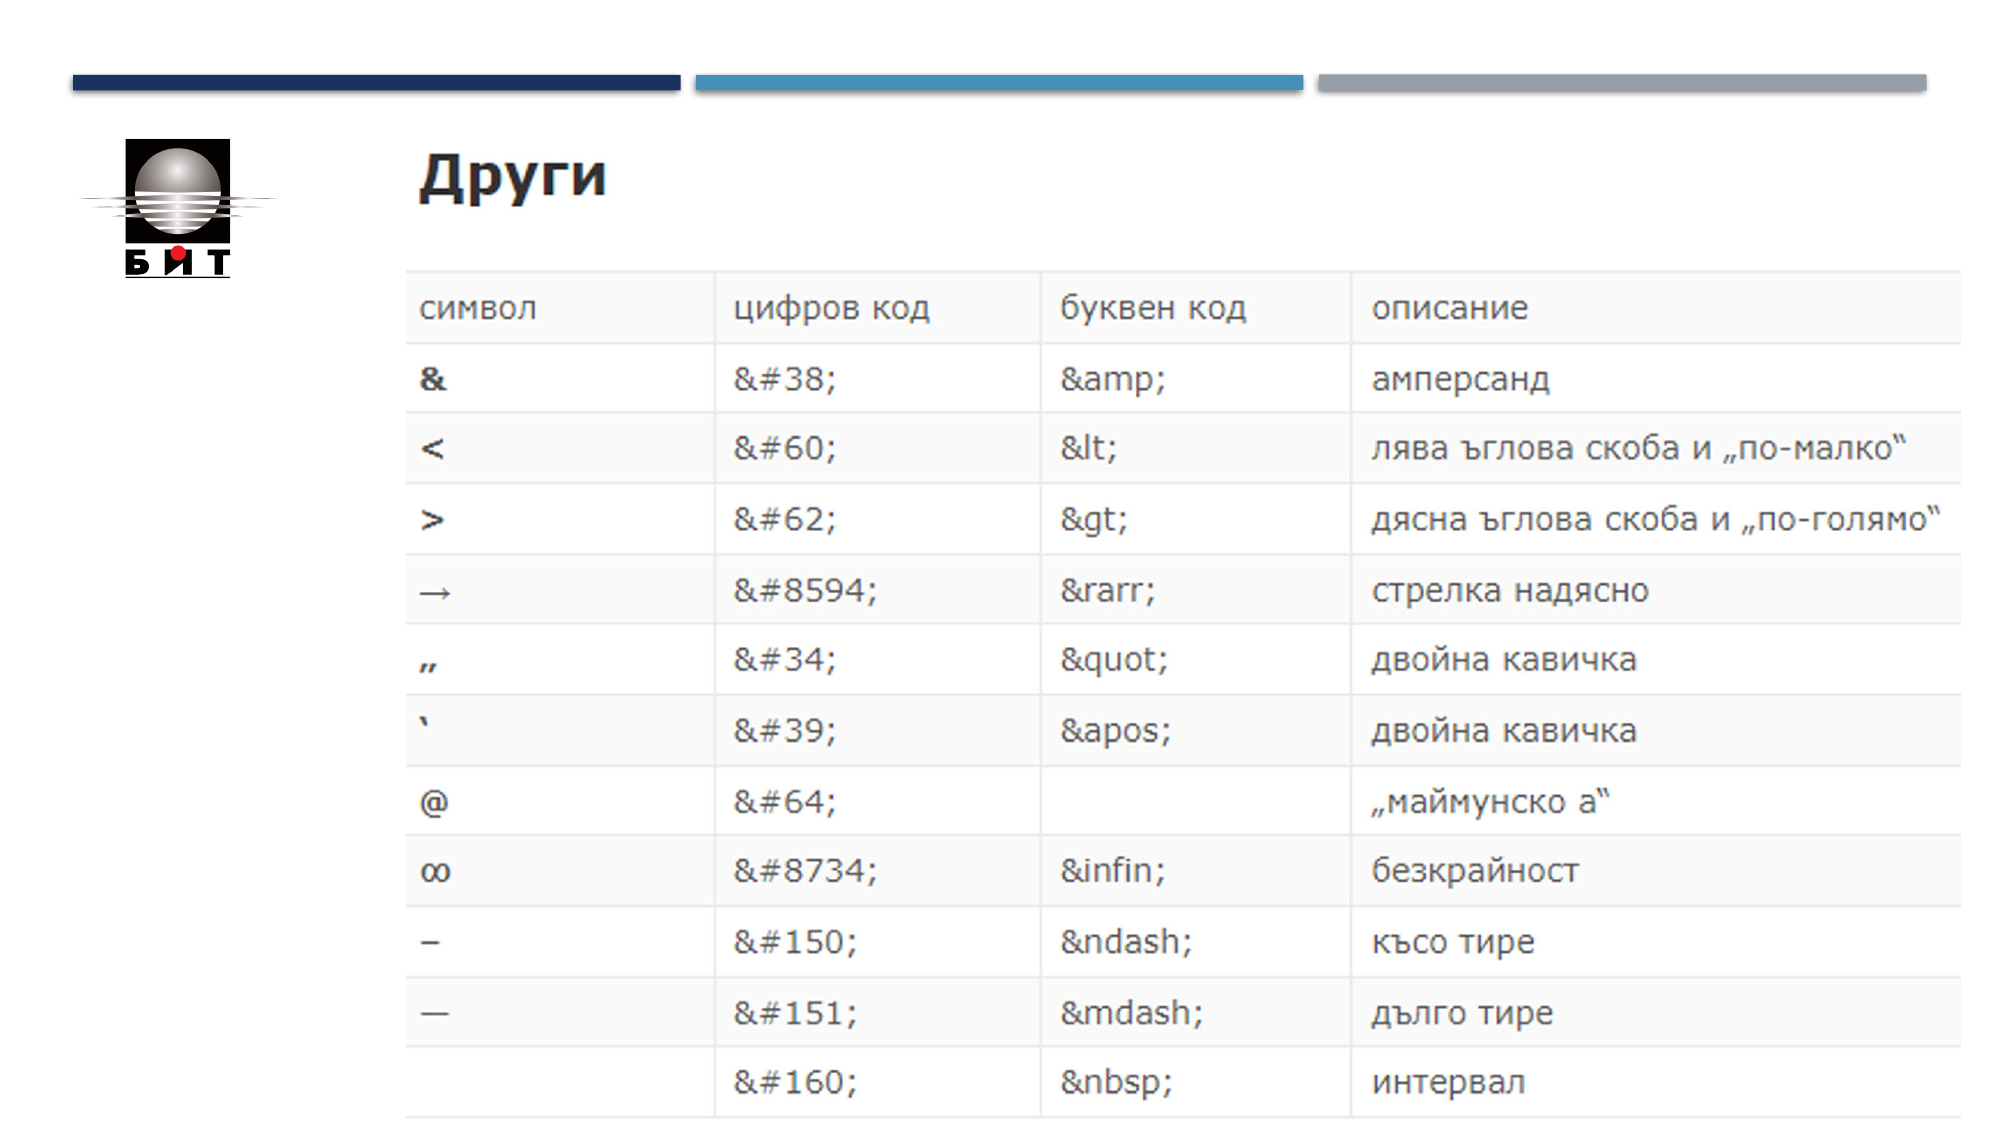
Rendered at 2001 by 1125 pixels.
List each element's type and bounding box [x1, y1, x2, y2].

picture [405, 132, 1961, 1125]
picture [74, 105, 280, 311]
